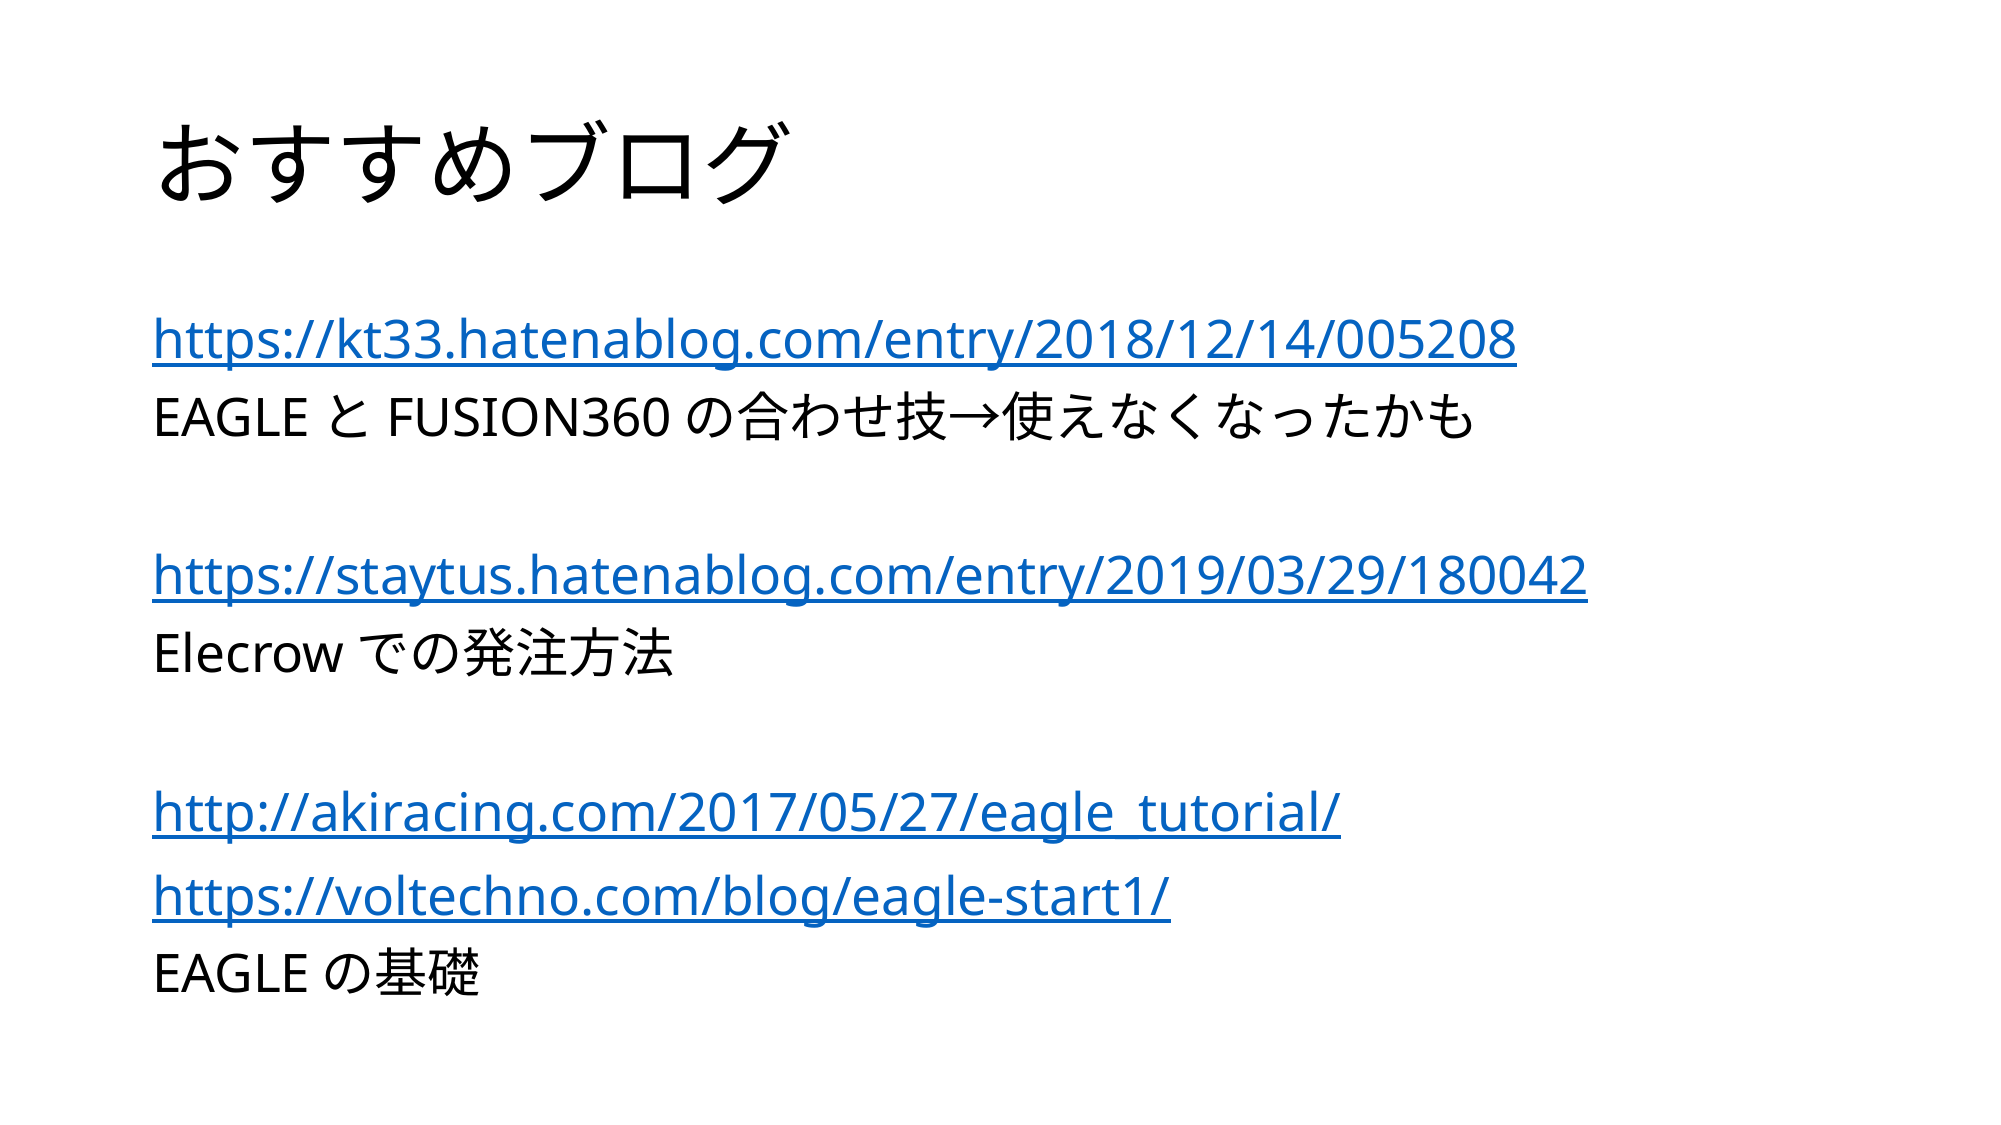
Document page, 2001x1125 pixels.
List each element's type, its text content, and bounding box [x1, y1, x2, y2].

title おすすめブログ [137, 59, 1863, 278]
list https://kt33.hatenablog.com/entry/2018/12/14/005208 EAGLEとFUSION360の合わせ技→使えなくなったかも https://staytus.hatenablog.com/entry/2019/03/29/180042 Elecrowでの発注方法 http://akiracing.com/2017/05/27/eagle_tutorial/ https://voltechno.com/blog/eagle-start1/ EAGLEの基礎 [137, 299, 1863, 1014]
